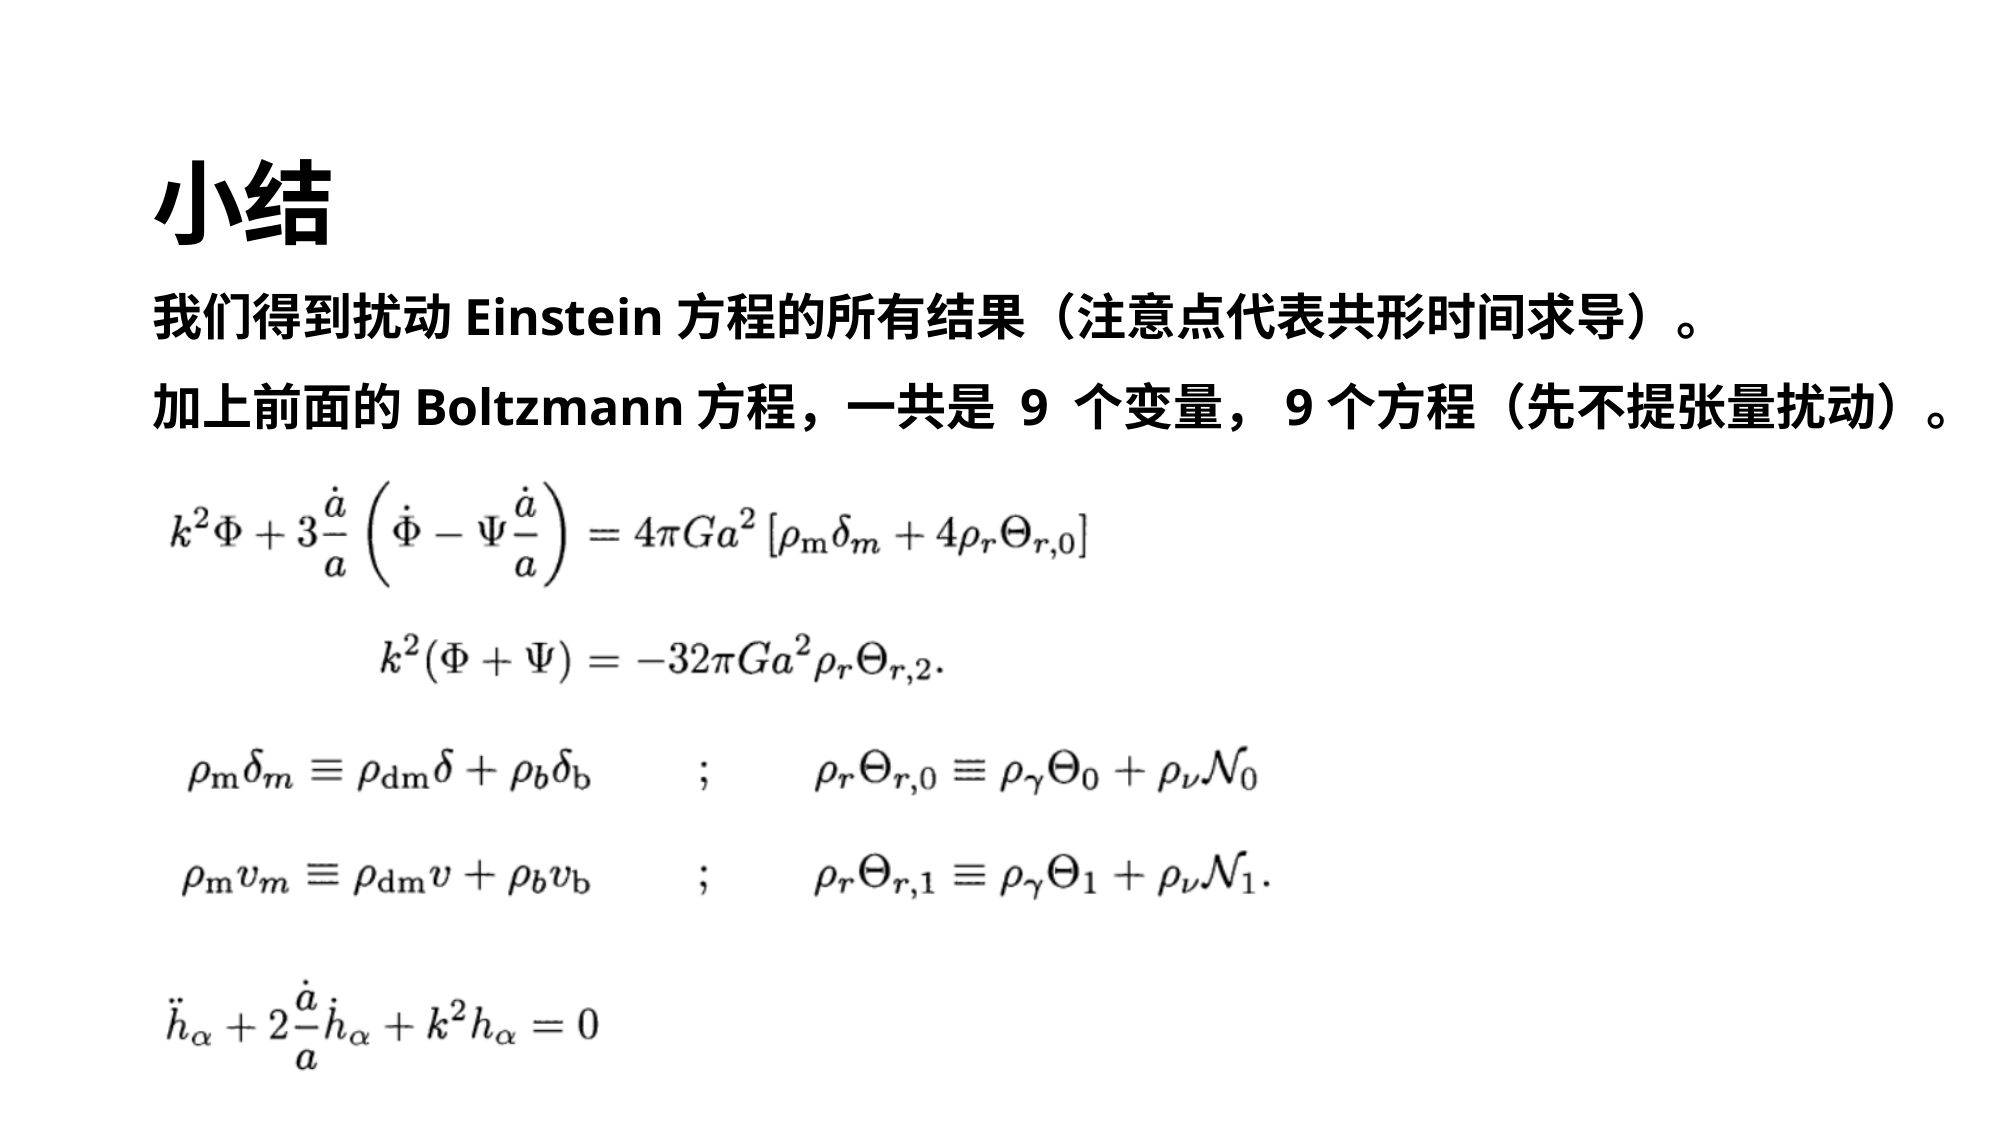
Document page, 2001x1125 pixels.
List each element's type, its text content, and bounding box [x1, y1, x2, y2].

picture [143, 718, 1298, 924]
picture [143, 468, 1165, 701]
text_box 小结 我们得到扰动Einstein方程的所有结果（注意点代表共形时间求导）。 加上前面的Boltzmann方程，一共是 9 个变量，9个方程（先不提张量扰动）。 [137, 28, 1957, 246]
picture [137, 971, 619, 1083]
